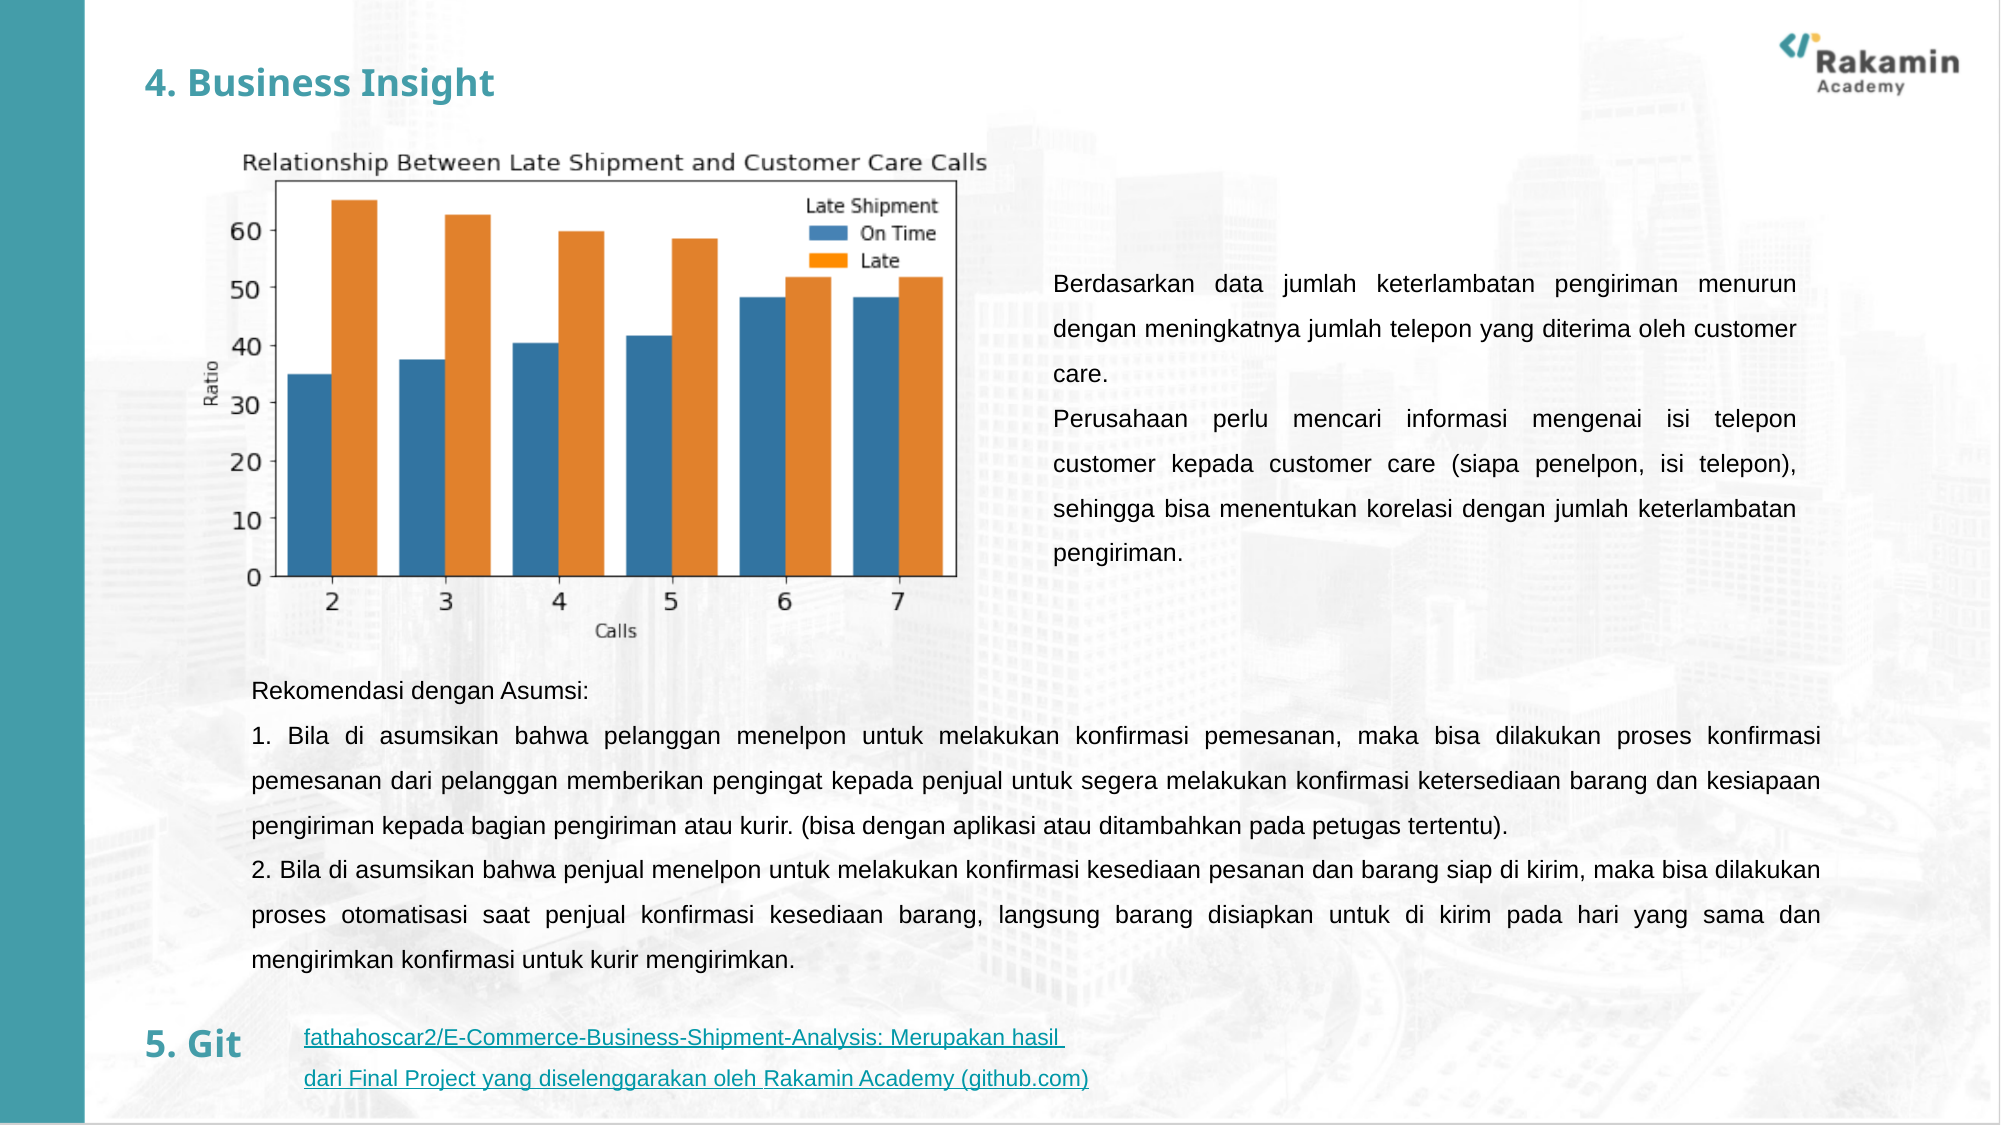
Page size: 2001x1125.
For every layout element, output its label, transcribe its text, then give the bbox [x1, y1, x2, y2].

text_box 4. Business Insight [129, 28, 1735, 111]
picture [0, 0, 2001, 1125]
text_box Rekomendasi dengan Asumsi: 1. Bila di asumsikan bahwa pelanggan menelpon untuk melakukan konfirmasi pemesanan, maka bisa dilakukan proses konfirmasi pemesanan dari pelanggan memberikan pengingat kepada penjual untuk segera melakukan konfirmasi ketersediaan barang dan kesiapaan pengiriman kepada bagian pengiriman atau kurir. (bisa dengan aplikasi atau ditambahkan pada petugas tertentu). 2. Bila di asumsikan bahwa penjual menelpon untuk melakukan konfirmasi kesediaan pesanan dan barang siap di kirim, maka bisa dilakukan proses otomatisasi saat penjual konfirmasi kesediaan barang, langsung barang disiapkan untuk di kirim pada hari yang sama dan mengirimkan konfirmasi untuk kurir mengirimkan. [236, 652, 1840, 982]
text_box 5. Git [129, 990, 289, 1073]
text_box Berdasarkan data jumlah keterlambatan pengiriman menurun dengan meningkatnya jumlah telepon yang diterima oleh customer care. Perusahaan perlu mencari informasi mengenai isi telepon customer kepada customer care (siapa penelpon, isi telepon), sehingga bisa menentukan korelasi dengan jumlah keterlambatan pengiriman. [1038, 245, 1814, 575]
text_box fathahoscar2/E-Commerce-Business-Shipment-Analysis: Merupakan hasil dari Final Project yang diselenggarakan oleh Rakamin Academy (github.com) [288, 1001, 1105, 1099]
